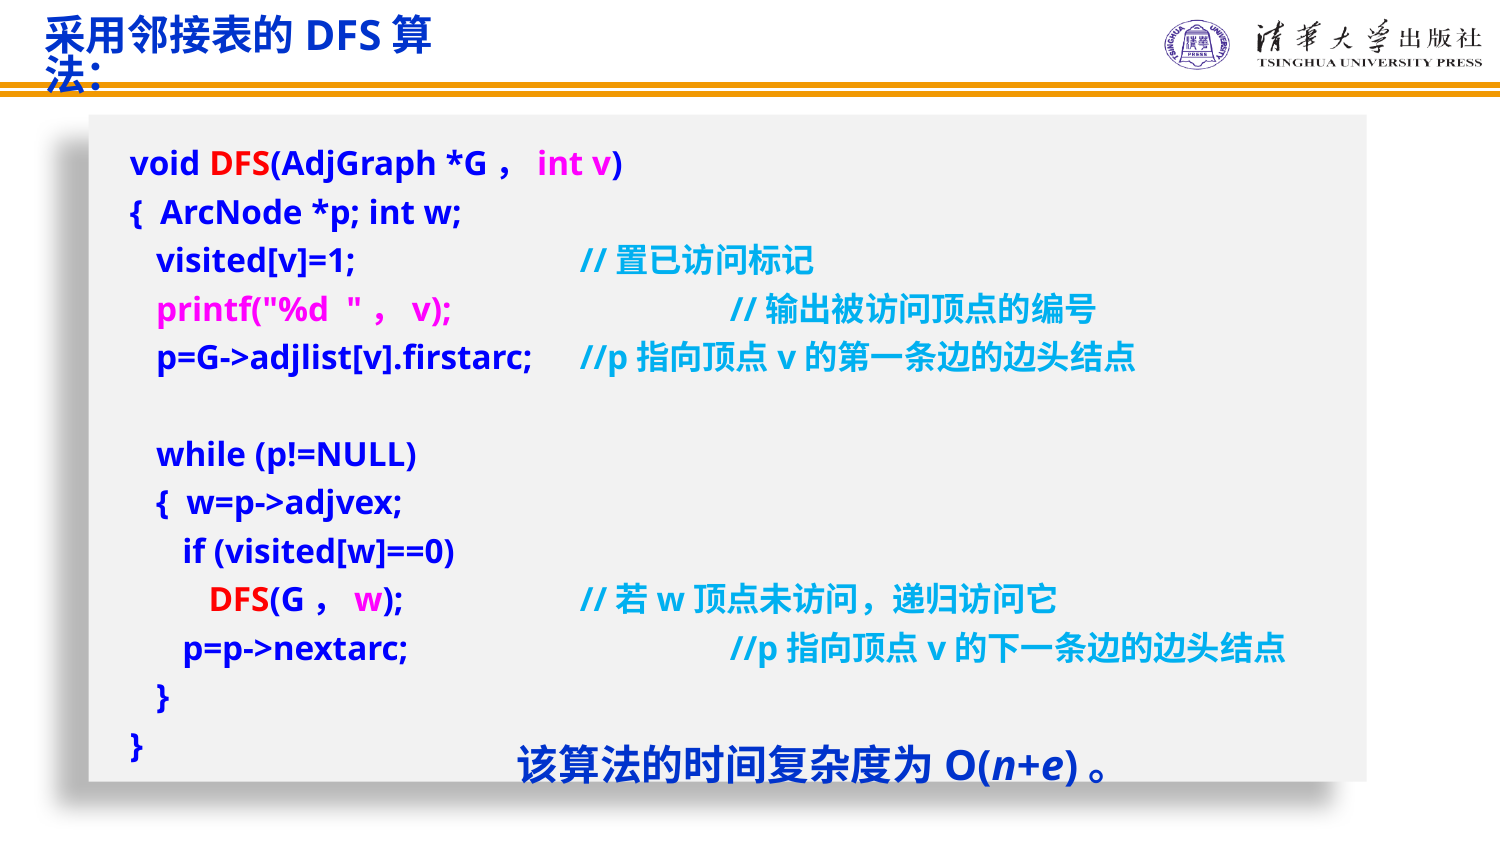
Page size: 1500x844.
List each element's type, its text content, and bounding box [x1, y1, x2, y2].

picture [1128, 0, 1500, 108]
text_box 采用邻接表的DFS算法： [29, 11, 522, 106]
text_box 该算法的时间复杂度为O(n+e)。 [501, 740, 1270, 796]
text_box void DFS(AdjGraph *G，int v) { ArcNode *p; int w; visited[v]=1; //置已访问标记 printf("%d "，v); //输出被访问顶点的编号 p=G->adjlist[v].firstarc; //p指向顶点v的第一条边的边头结点 while (p!=NULL) { w=p->adjvex; if (visited[w]==0) DFS(G，w); //若w顶点未访问，递归访问它 p=p->nextarc; //p指向顶点v的下一条边的边头结点 } } [88, 114, 1367, 782]
